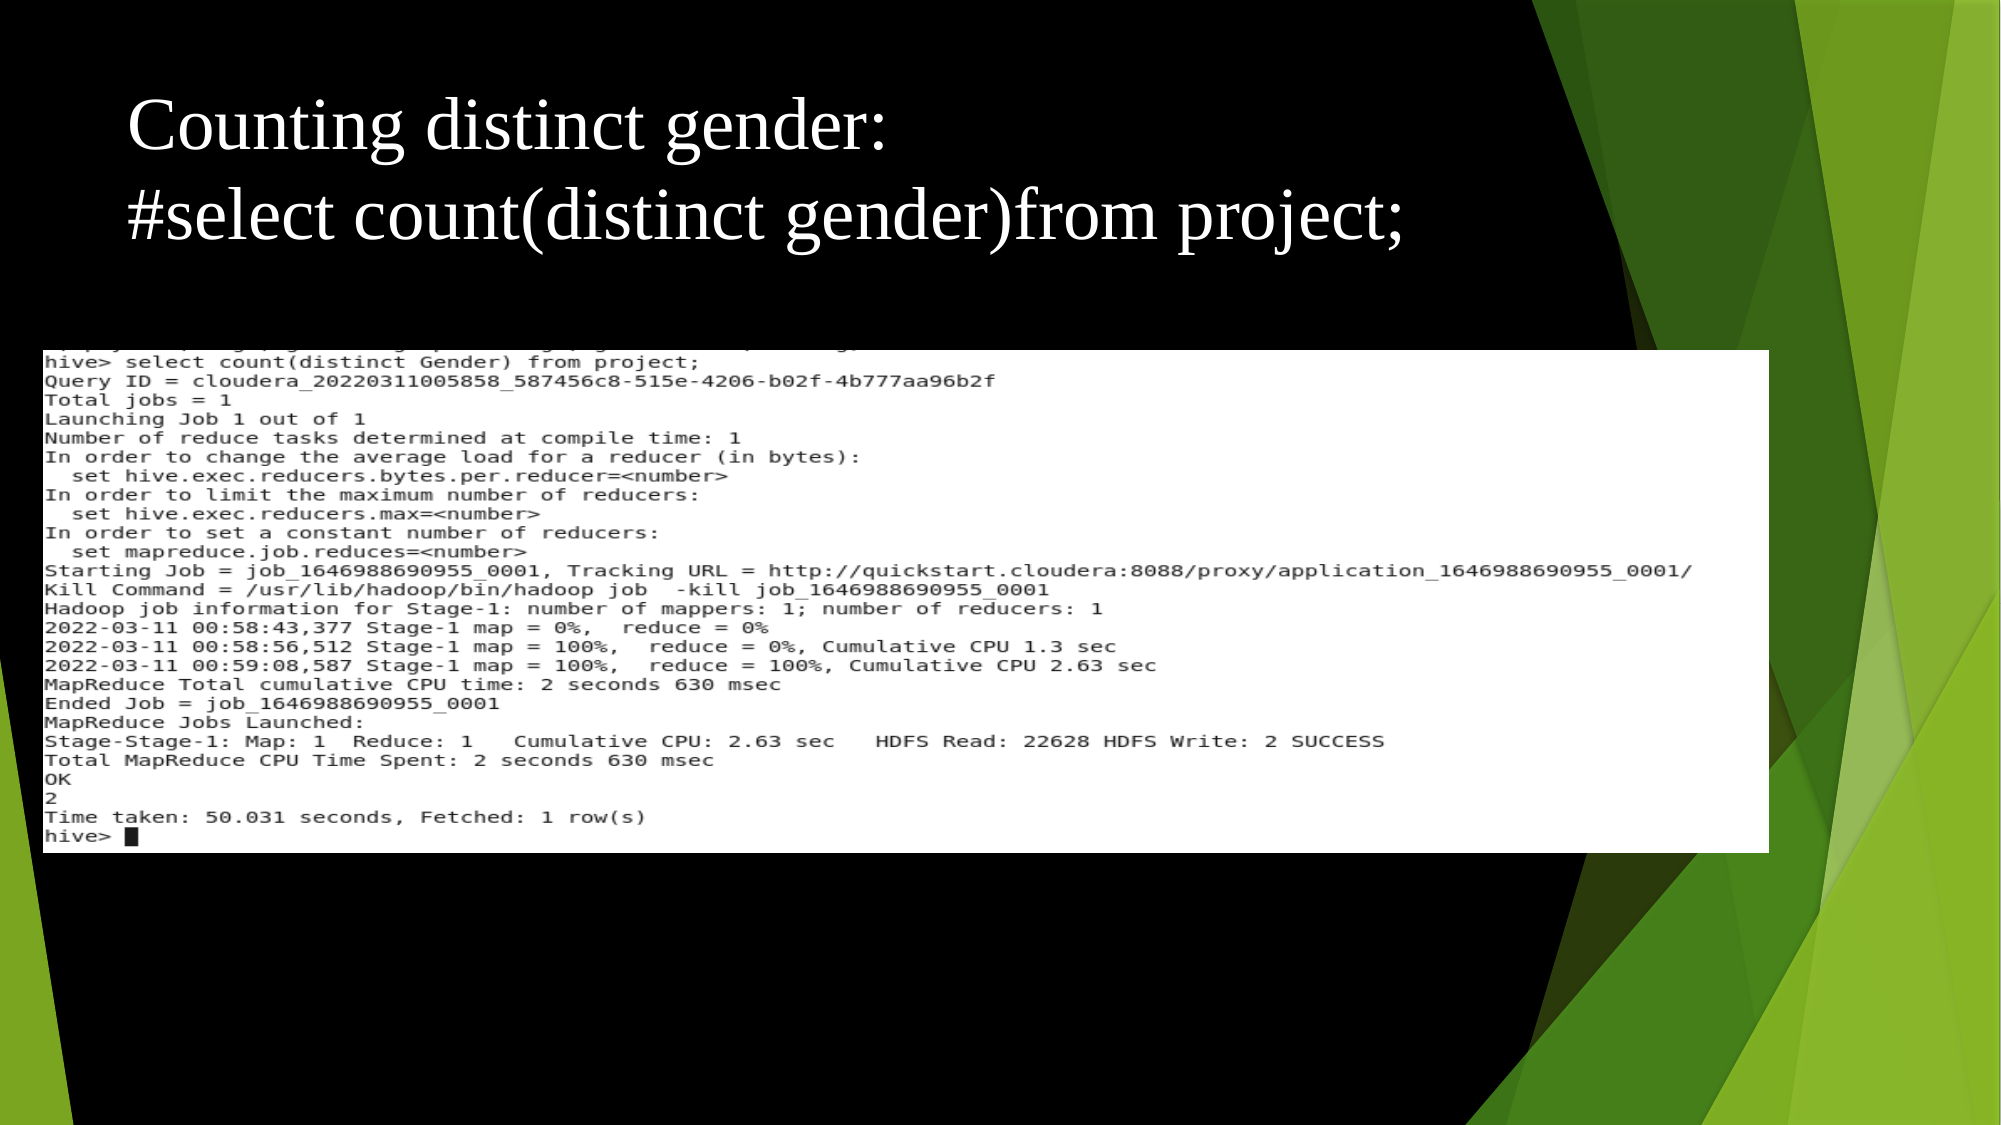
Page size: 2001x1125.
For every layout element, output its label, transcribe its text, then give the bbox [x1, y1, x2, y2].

picture [42, 349, 1769, 854]
title Counting distinct gender: #select count(distinct gender)from project; [112, 66, 1818, 300]
